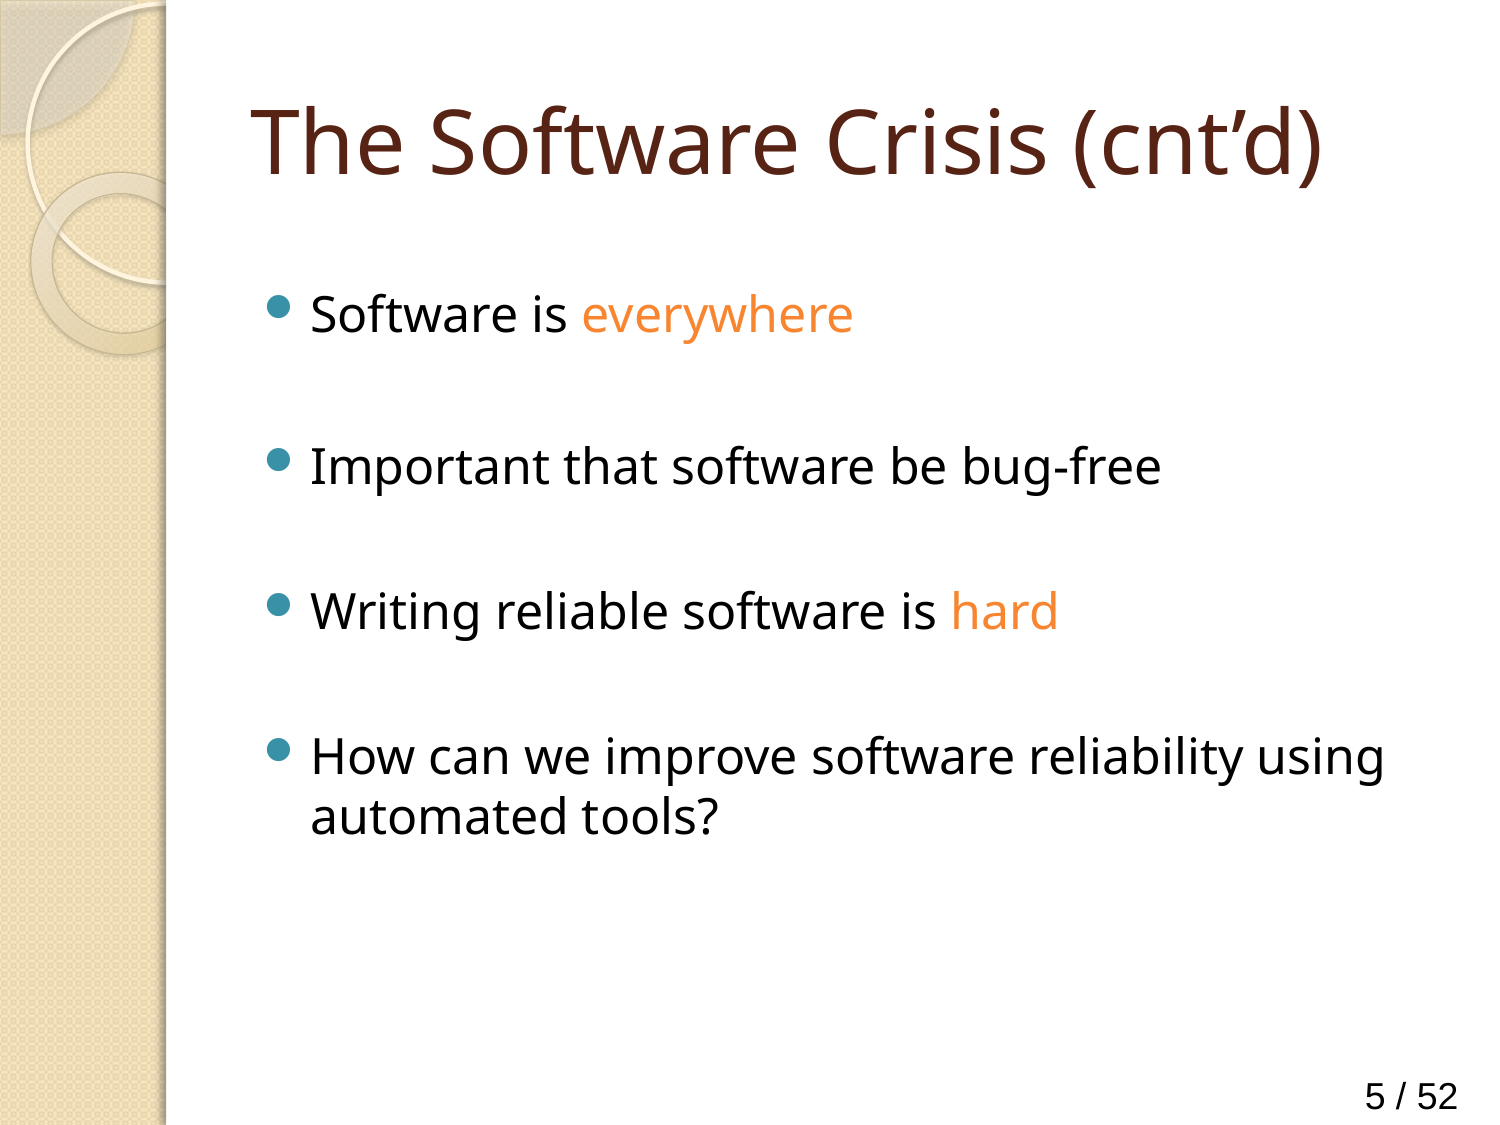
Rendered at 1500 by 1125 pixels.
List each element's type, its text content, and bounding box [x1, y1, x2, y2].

title The Software Crisis (cnt’d) [235, 45, 1466, 233]
list Software is everywhere Important that software be bug-free Writing reliable software is hard How can we improve software reliability using automated tools? [235, 275, 1466, 1063]
